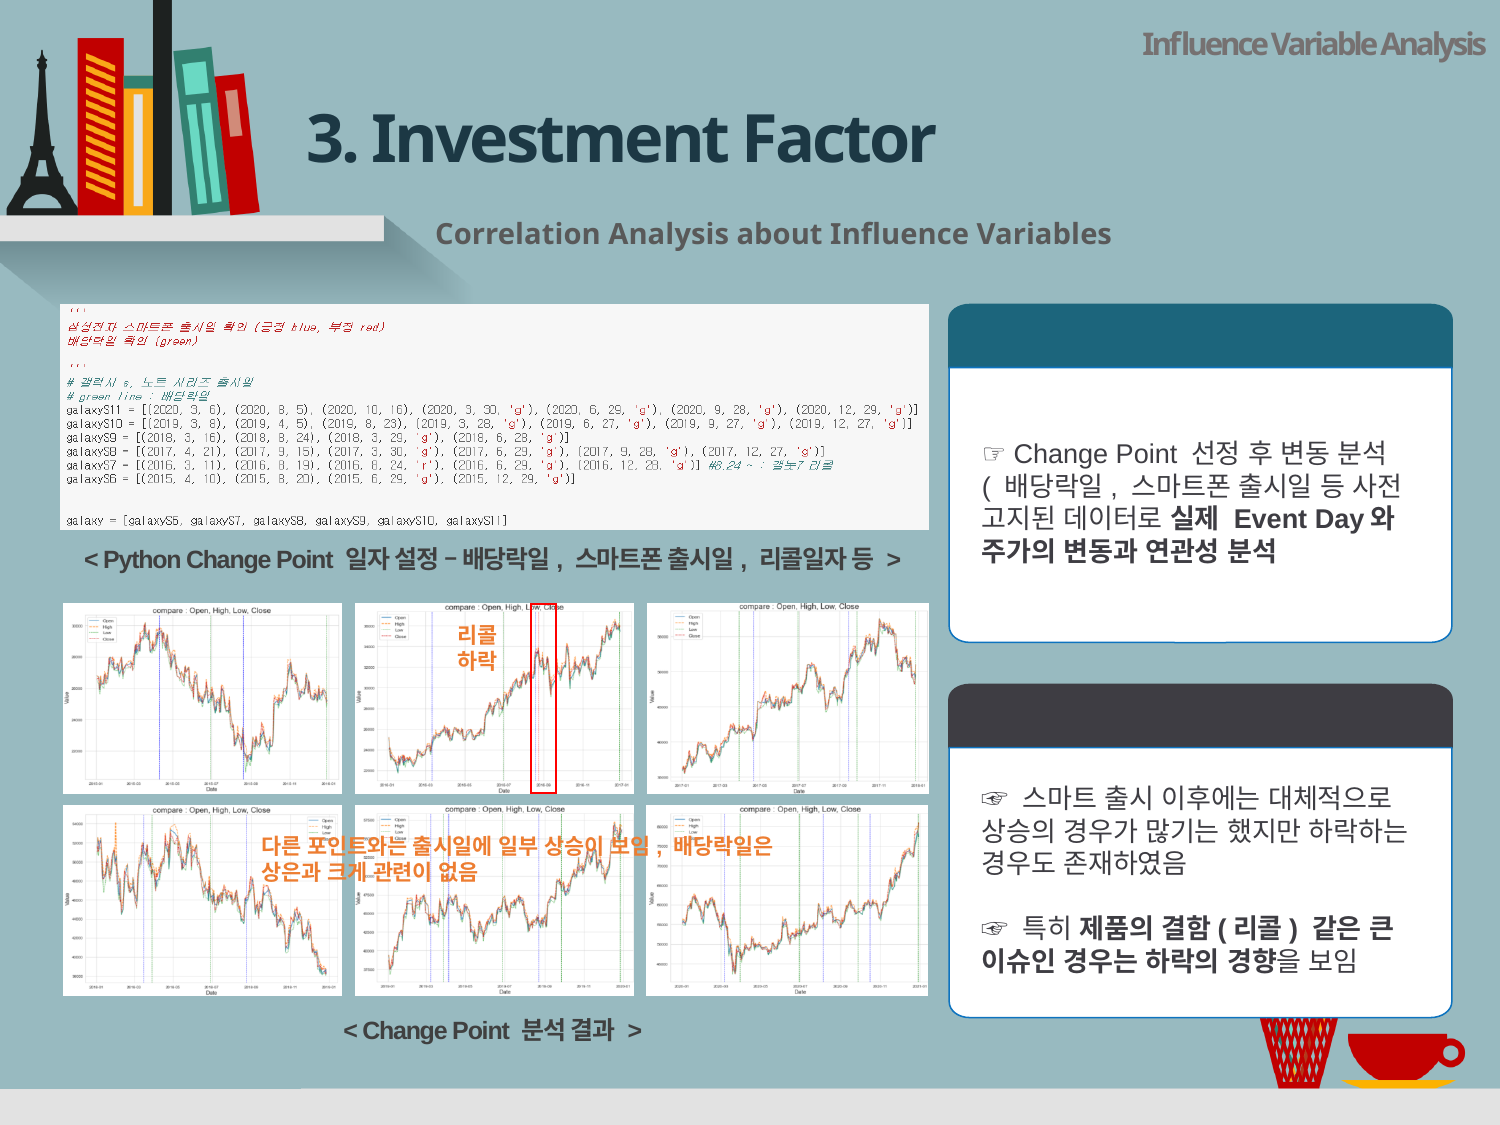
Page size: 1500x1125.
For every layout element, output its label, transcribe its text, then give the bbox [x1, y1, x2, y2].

picture [0, 0, 1500, 1125]
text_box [63, 603, 928, 996]
text_box < Python Change Point 일자 설정 – 배당락일, 스마트폰 출시일, 리콜일자 등 > [62, 530, 929, 588]
title 3. Investment Factor [291, 89, 1270, 194]
text_box < Change Point 분석 결과 > [62, 1000, 929, 1060]
text_box Change Point 변동분석 [948, 303, 1453, 369]
text_box Influence Variable Analysis [1127, 19, 1500, 72]
text_box 변동 분석 결과 [948, 683, 1453, 749]
text_box ☞ 스마트 출시 이후에는 대체적으로 상승의 경우가 많기는 했지만 하락하는 경우도 존재하였음 ☞ 특히 제품의 결함(리콜) 같은 큰 이슈인 경우는 하락의 경향을 보임 [949, 747, 1452, 1018]
text_box Correlation Analysis about Influence Variables [419, 200, 1479, 265]
text_box ☞ Change Point 선정 후 변동 분석 ( 배당락일, 스마트폰 출시일 등 사전 고지된 데이터로 실제 Event Day와 주가의 변동과 연관성 분석 [949, 367, 1452, 643]
